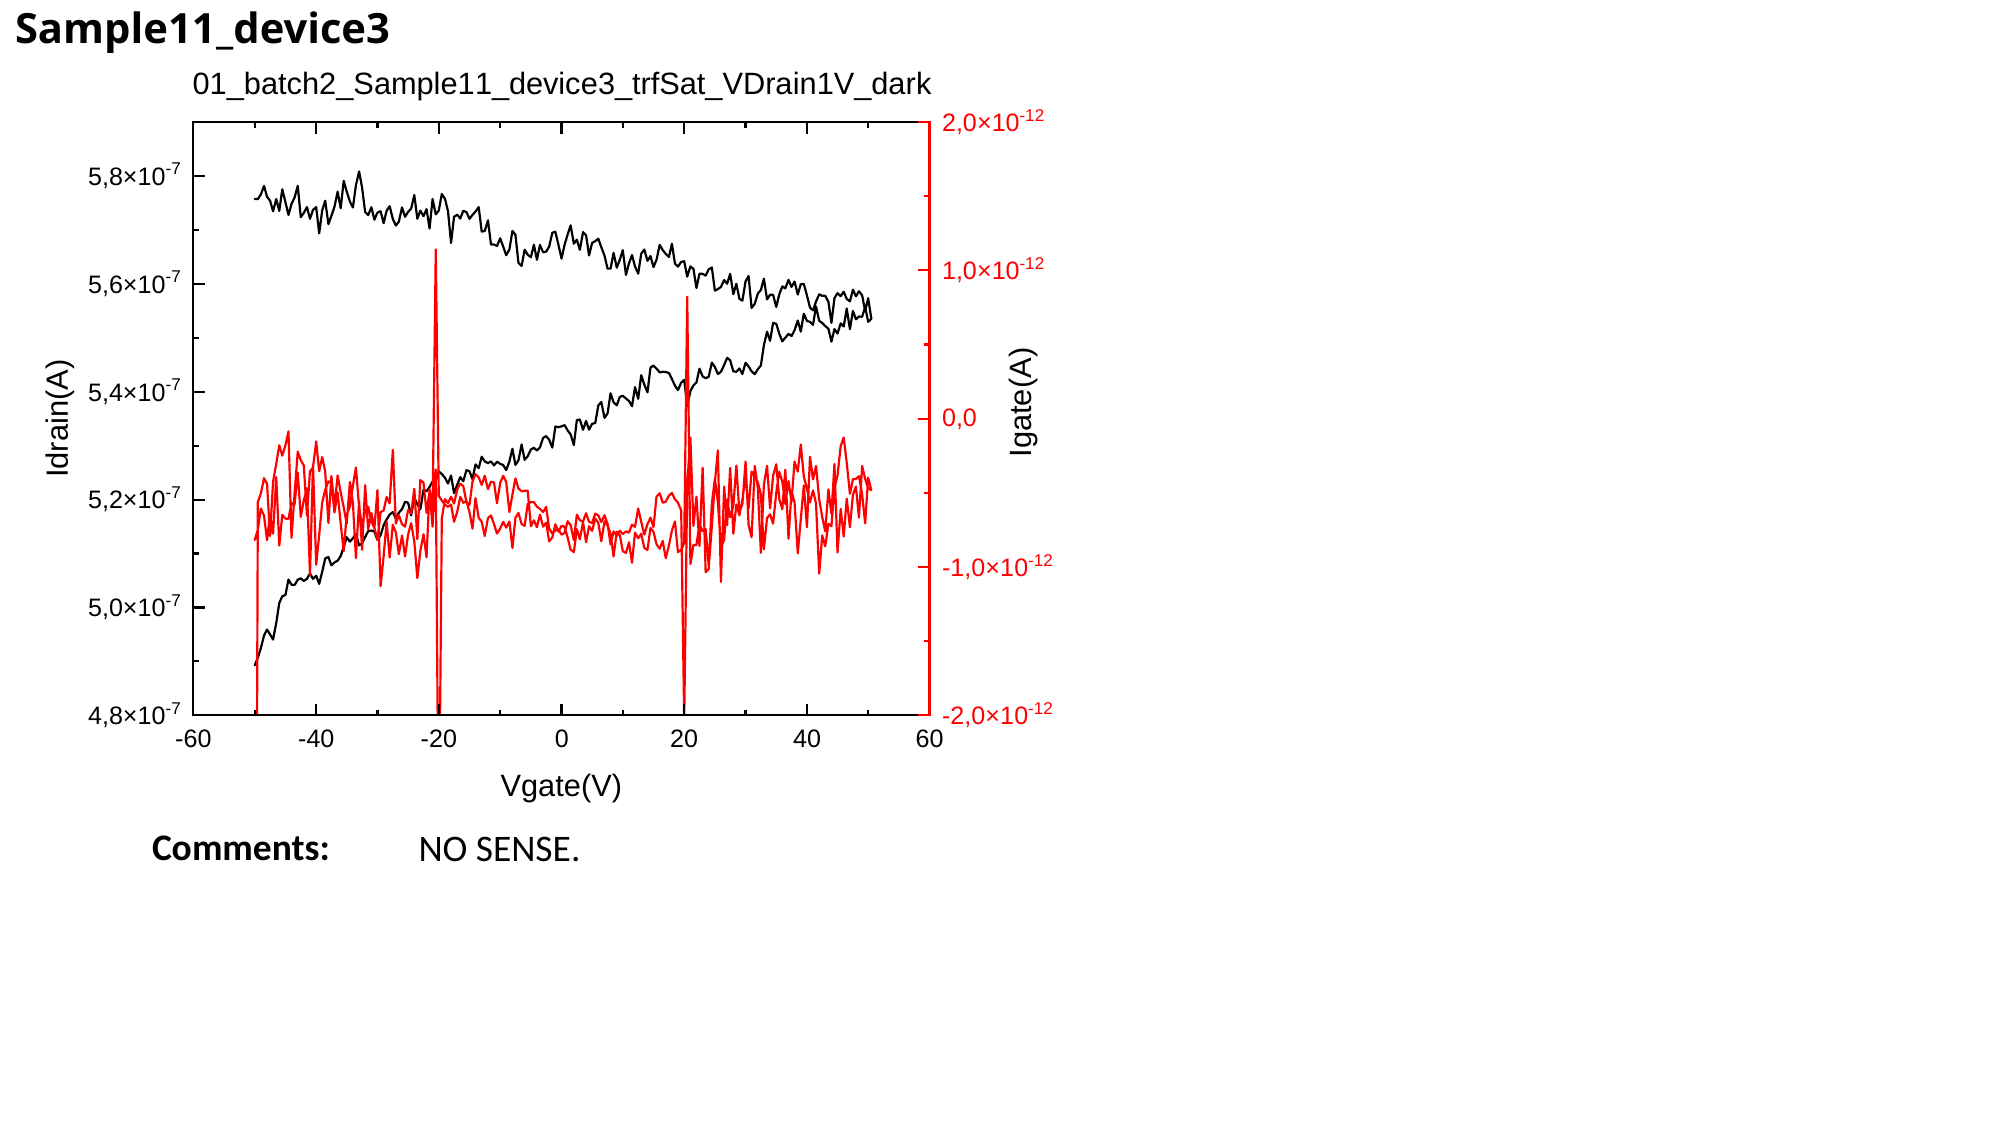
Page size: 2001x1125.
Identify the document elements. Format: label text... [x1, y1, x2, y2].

title Sample11_device3 [0, 0, 1725, 218]
list NO SENSE. [403, 822, 1863, 1043]
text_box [0, 26, 1081, 854]
